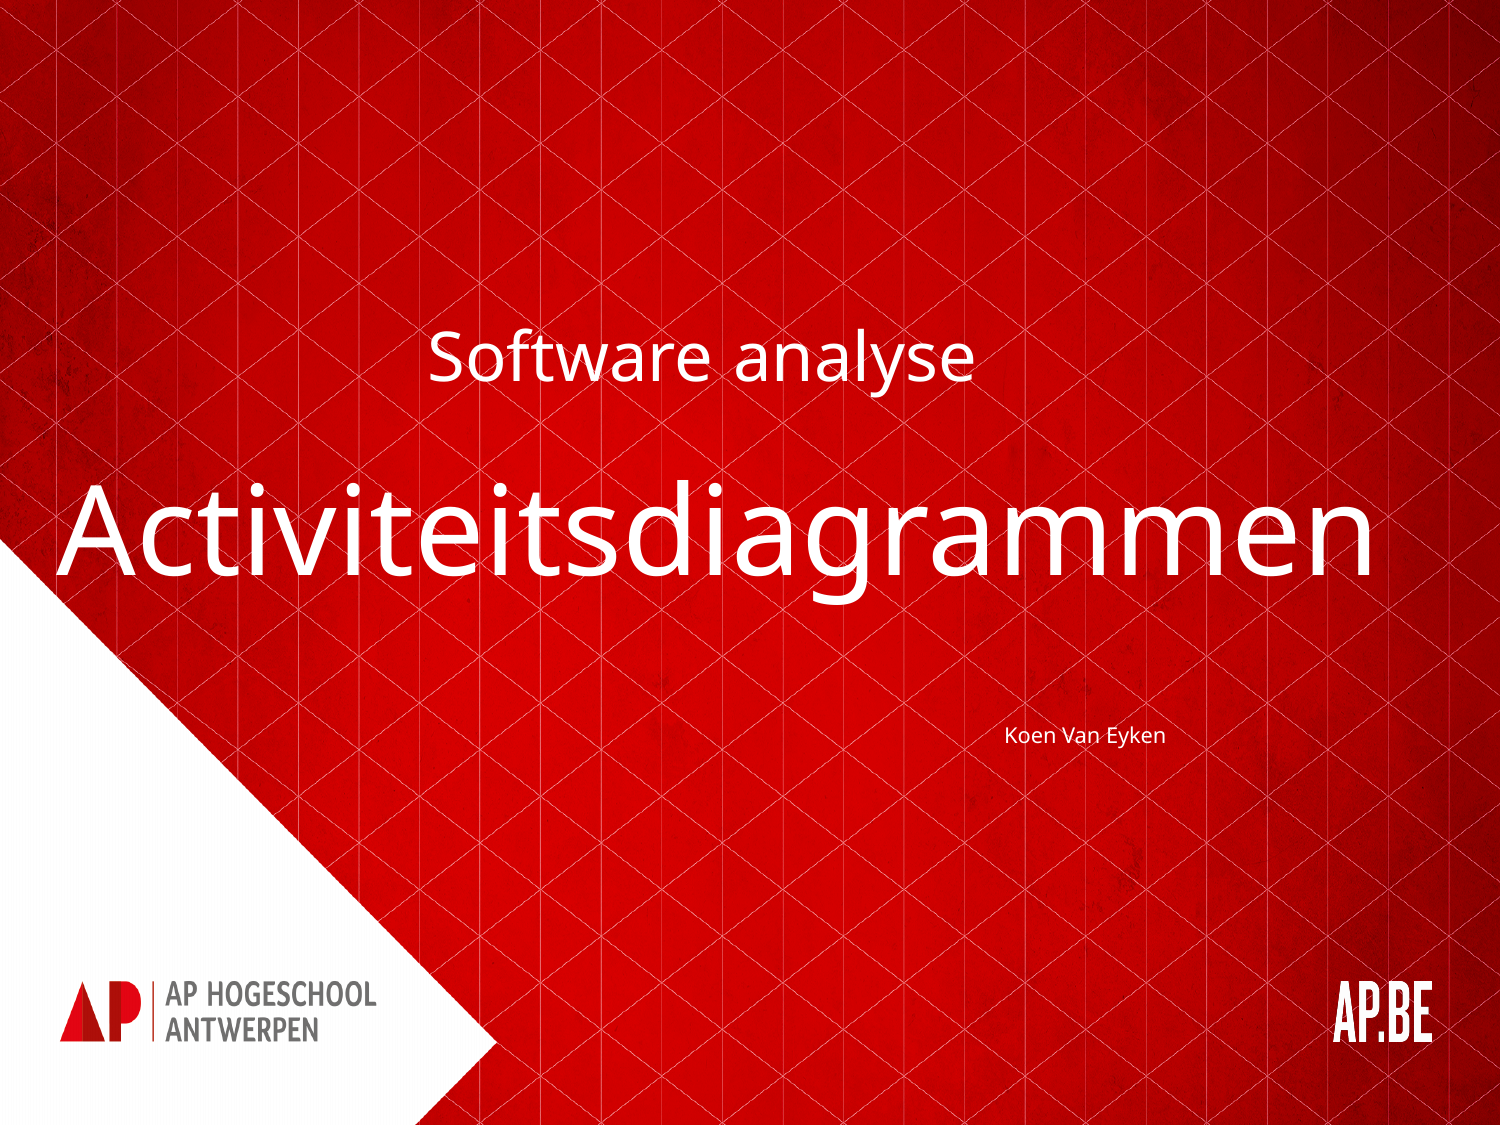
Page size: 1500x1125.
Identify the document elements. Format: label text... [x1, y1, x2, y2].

title Software analyse [412, 376, 1172, 460]
subtitle Activiteitsdiagrammen [41, 460, 1471, 524]
text_box [346, 361, 1033, 460]
text_box Koen Van Eyken [998, 721, 1253, 801]
text_box [531, 564, 975, 686]
picture [0, 0, 1500, 1125]
